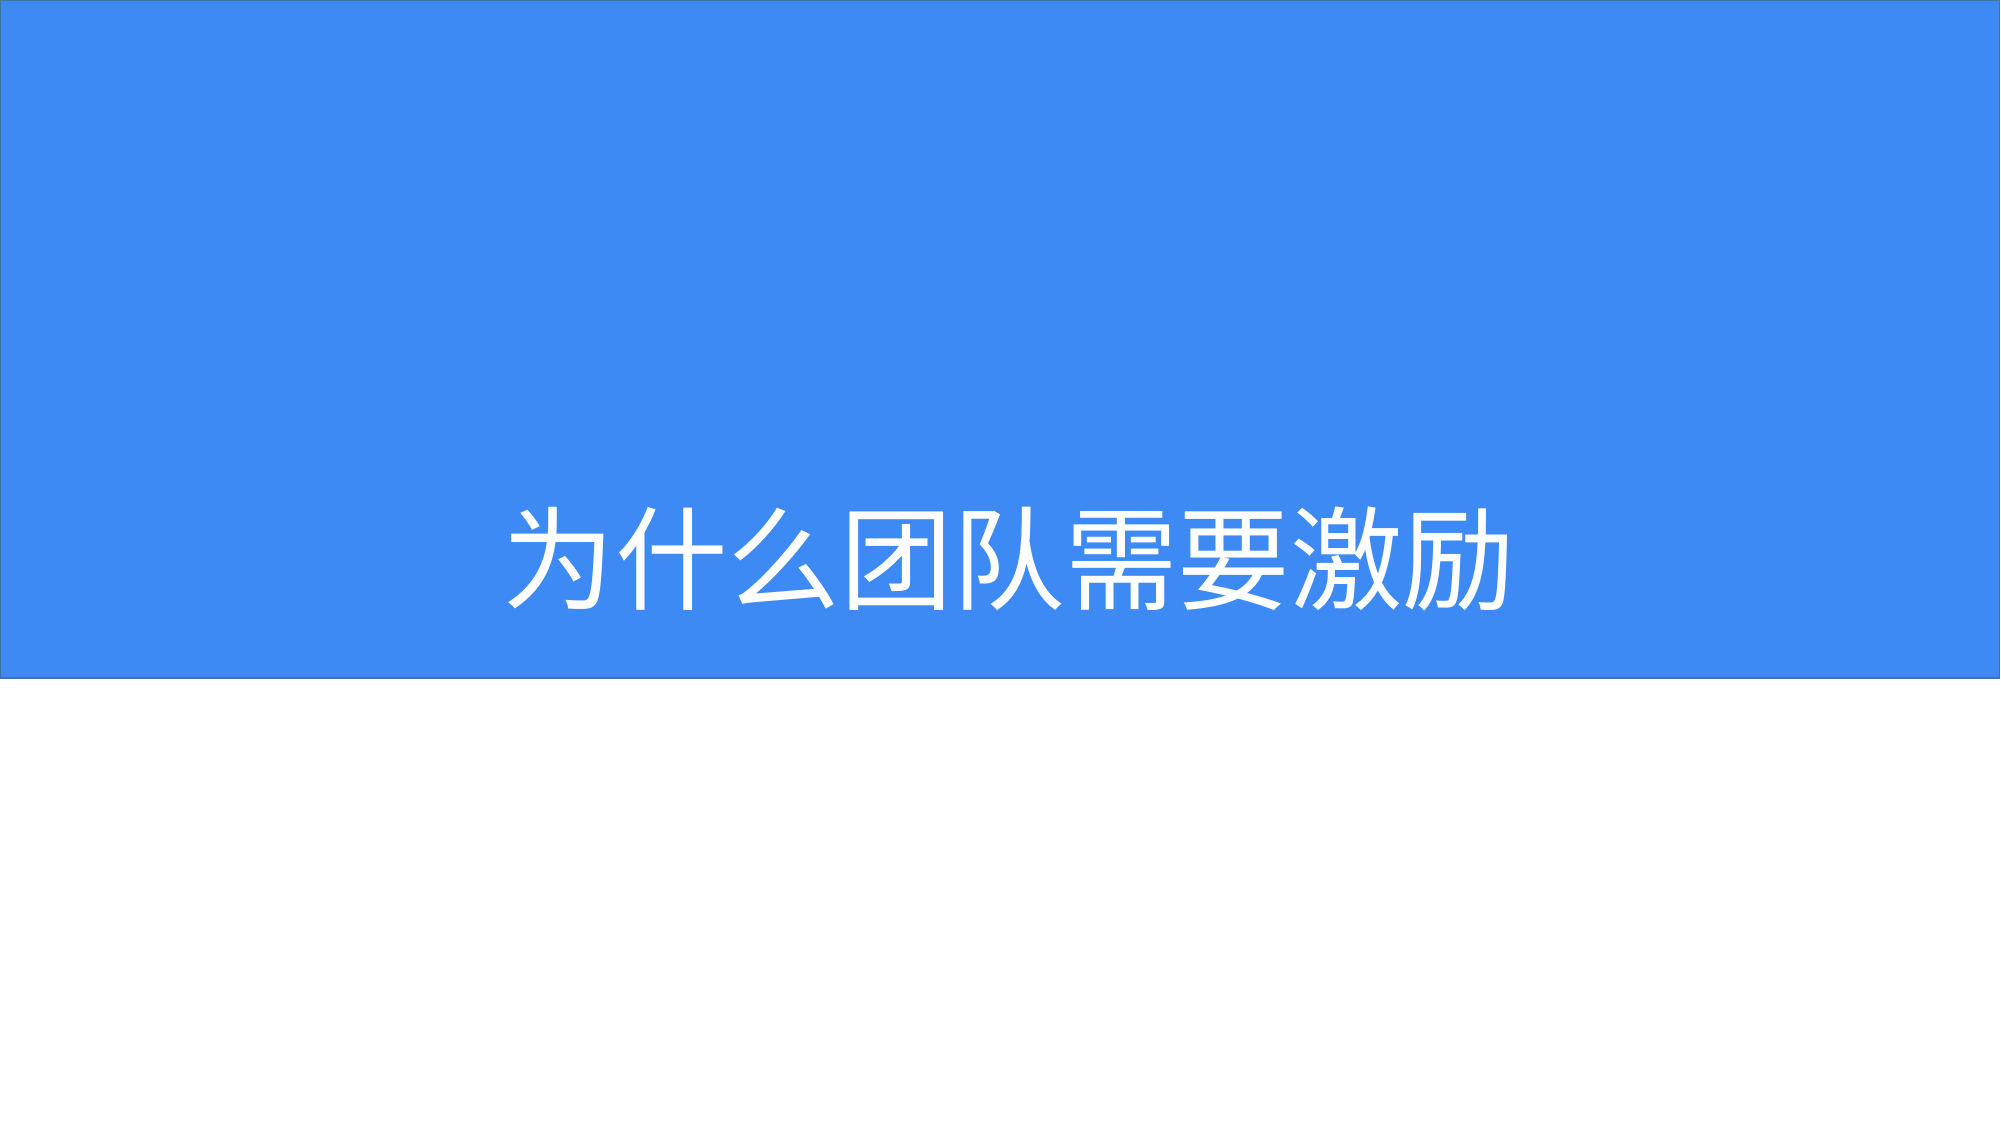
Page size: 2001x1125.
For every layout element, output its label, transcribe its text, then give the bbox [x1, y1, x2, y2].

text_box [0, 0, 2000, 679]
text_box 为什么团队需要激励 [18, 480, 2000, 637]
